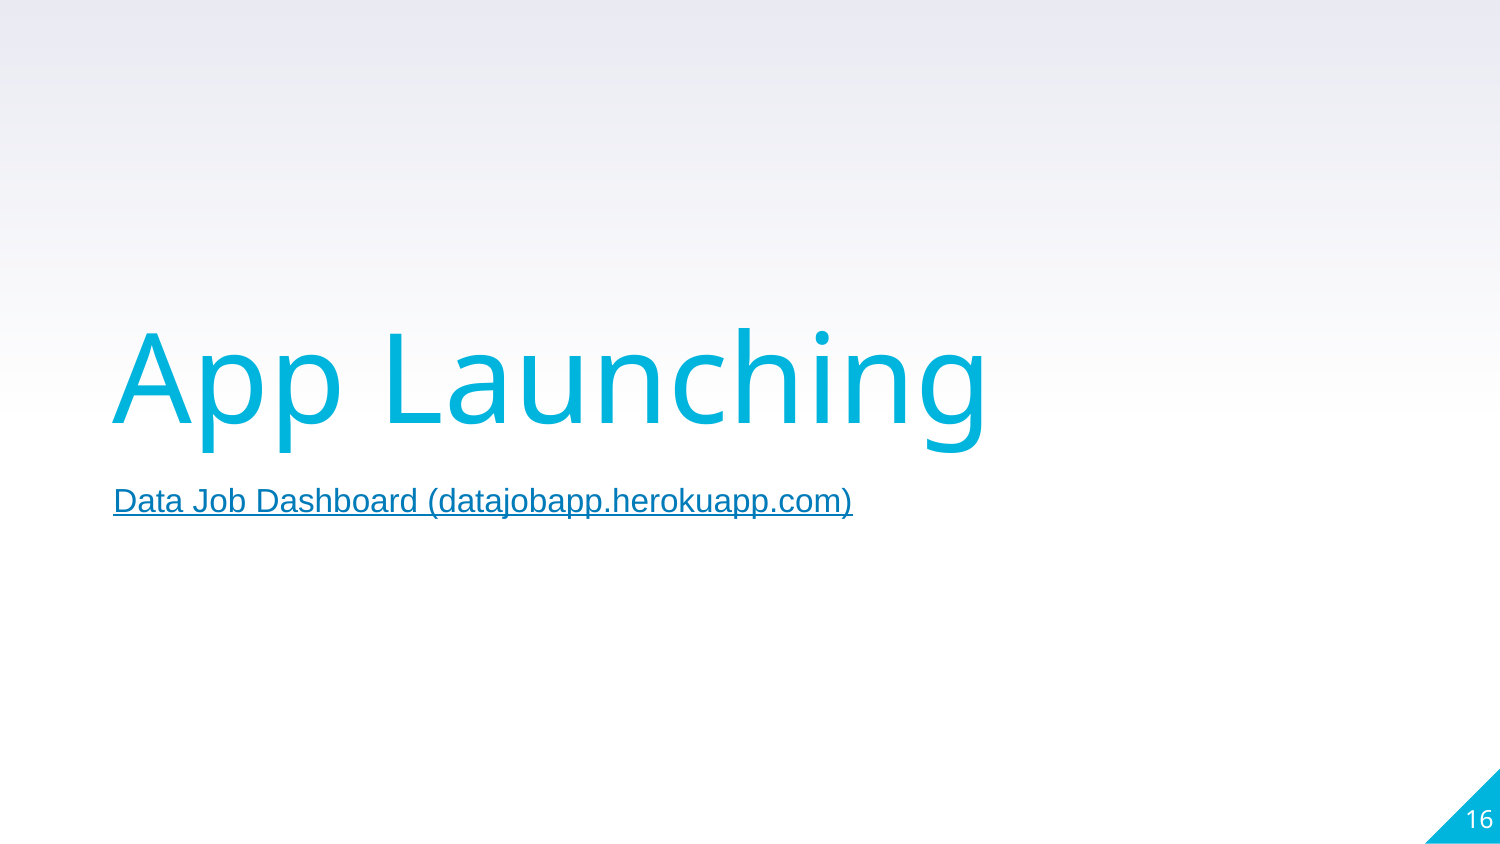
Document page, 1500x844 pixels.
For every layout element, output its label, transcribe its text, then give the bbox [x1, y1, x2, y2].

title App Launching [112, 257, 1026, 448]
text_box Data Job Dashboard (datajobapp.herokuapp.com) [98, 471, 1204, 535]
slide_number 16 [1418, 760, 1494, 838]
